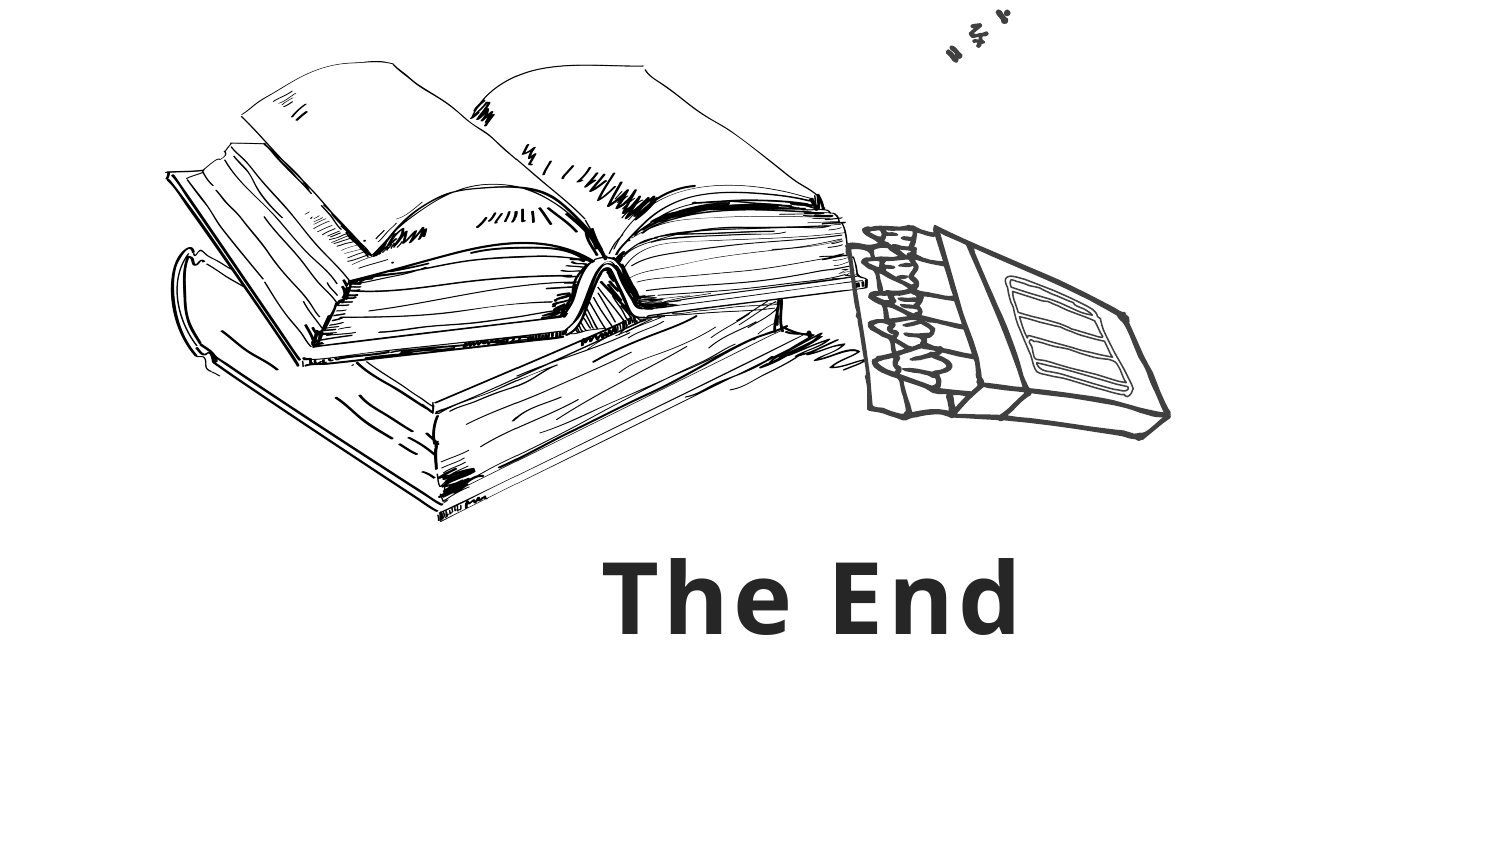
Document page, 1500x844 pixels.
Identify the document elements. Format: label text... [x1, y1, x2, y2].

picture [165, 61, 868, 523]
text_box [798, 92, 1219, 472]
text_box The End [312, 553, 1311, 635]
